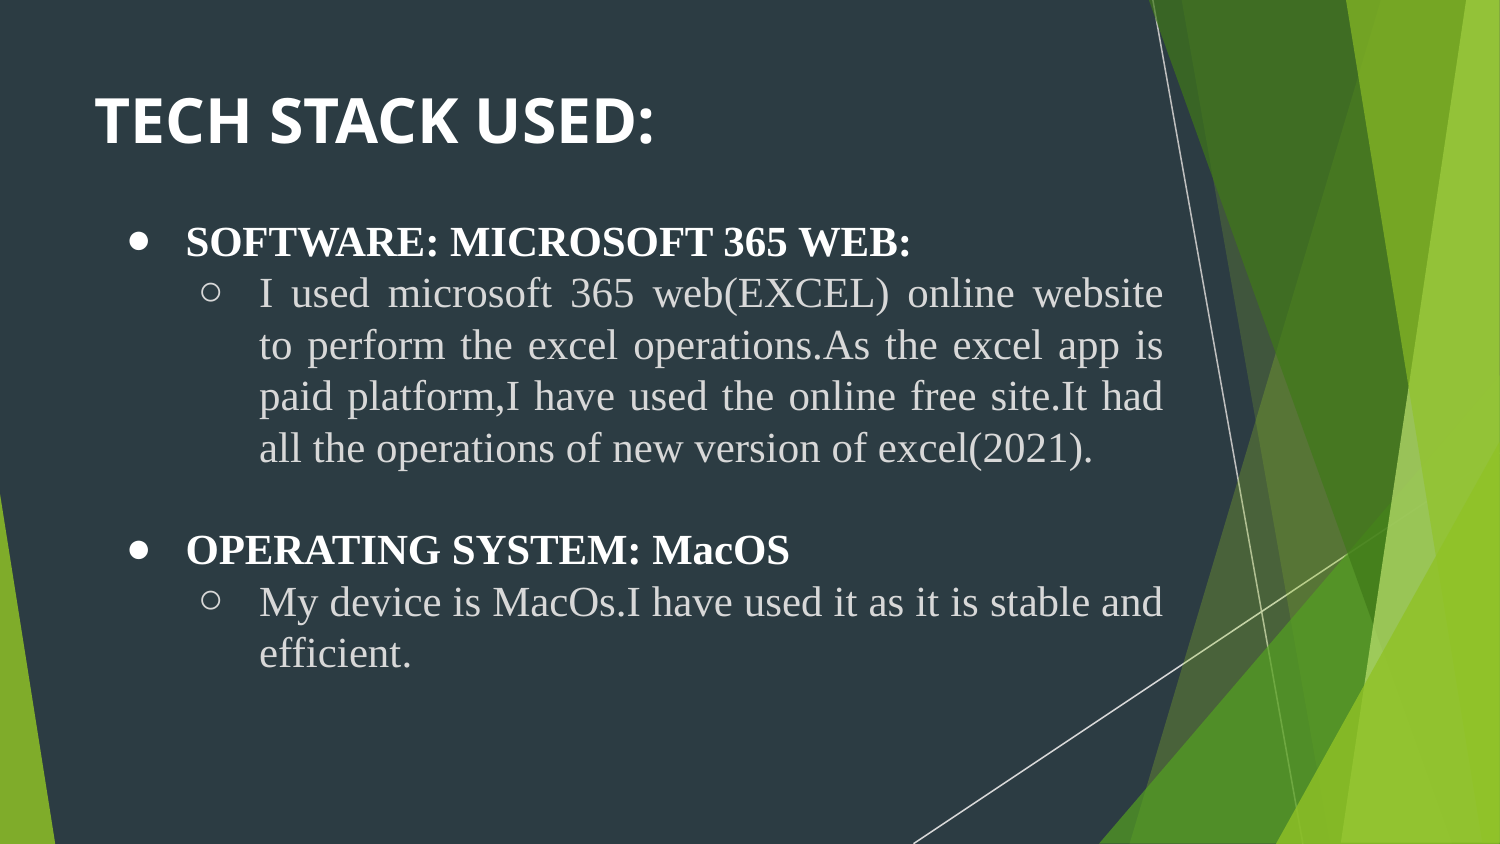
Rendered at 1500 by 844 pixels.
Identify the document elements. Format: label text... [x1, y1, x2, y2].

title TECH STACK USED: [83, 75, 1141, 238]
list SOFTWARE: MICROSOFT 365 WEB: I used microsoft 365 web(EXCEL) online website to perform the excel operations.As the excel app is paid platform,I have used the online free site.It had all the operations of new version of excel(2021). OPERATING SYSTEM: MacOS My device is MacOs.I have used it as it is stable and efficient. [100, 207, 1175, 686]
